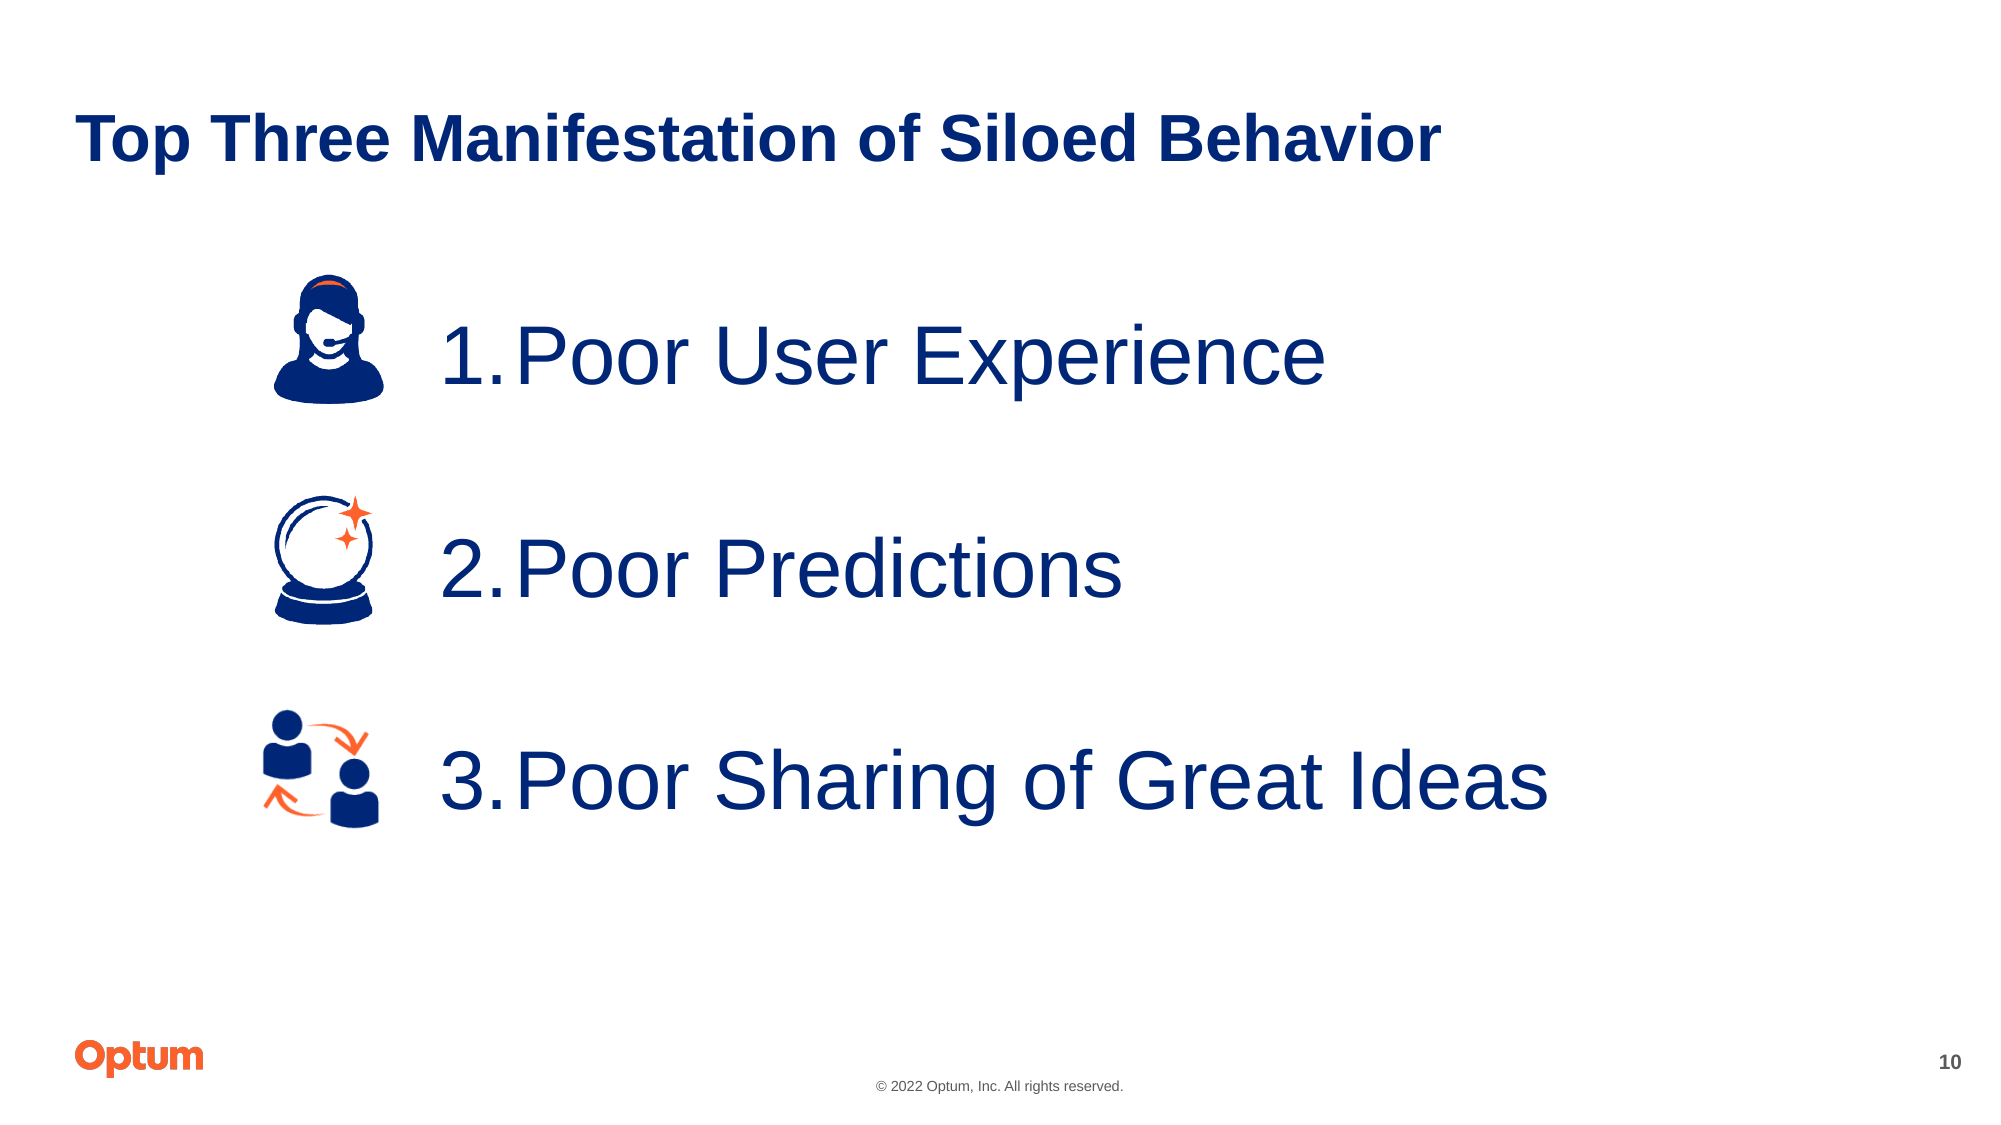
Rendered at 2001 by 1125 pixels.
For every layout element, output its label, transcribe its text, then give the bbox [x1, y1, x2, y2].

picture [75, 1040, 203, 1078]
picture [249, 701, 384, 832]
title Top Three Manifestation of Siloed Behavior [75, 104, 1583, 177]
list Poor User Experience Poor Predictions Poor Sharing of Great Ideas [439, 301, 1774, 970]
picture [274, 274, 384, 404]
picture [274, 495, 373, 625]
